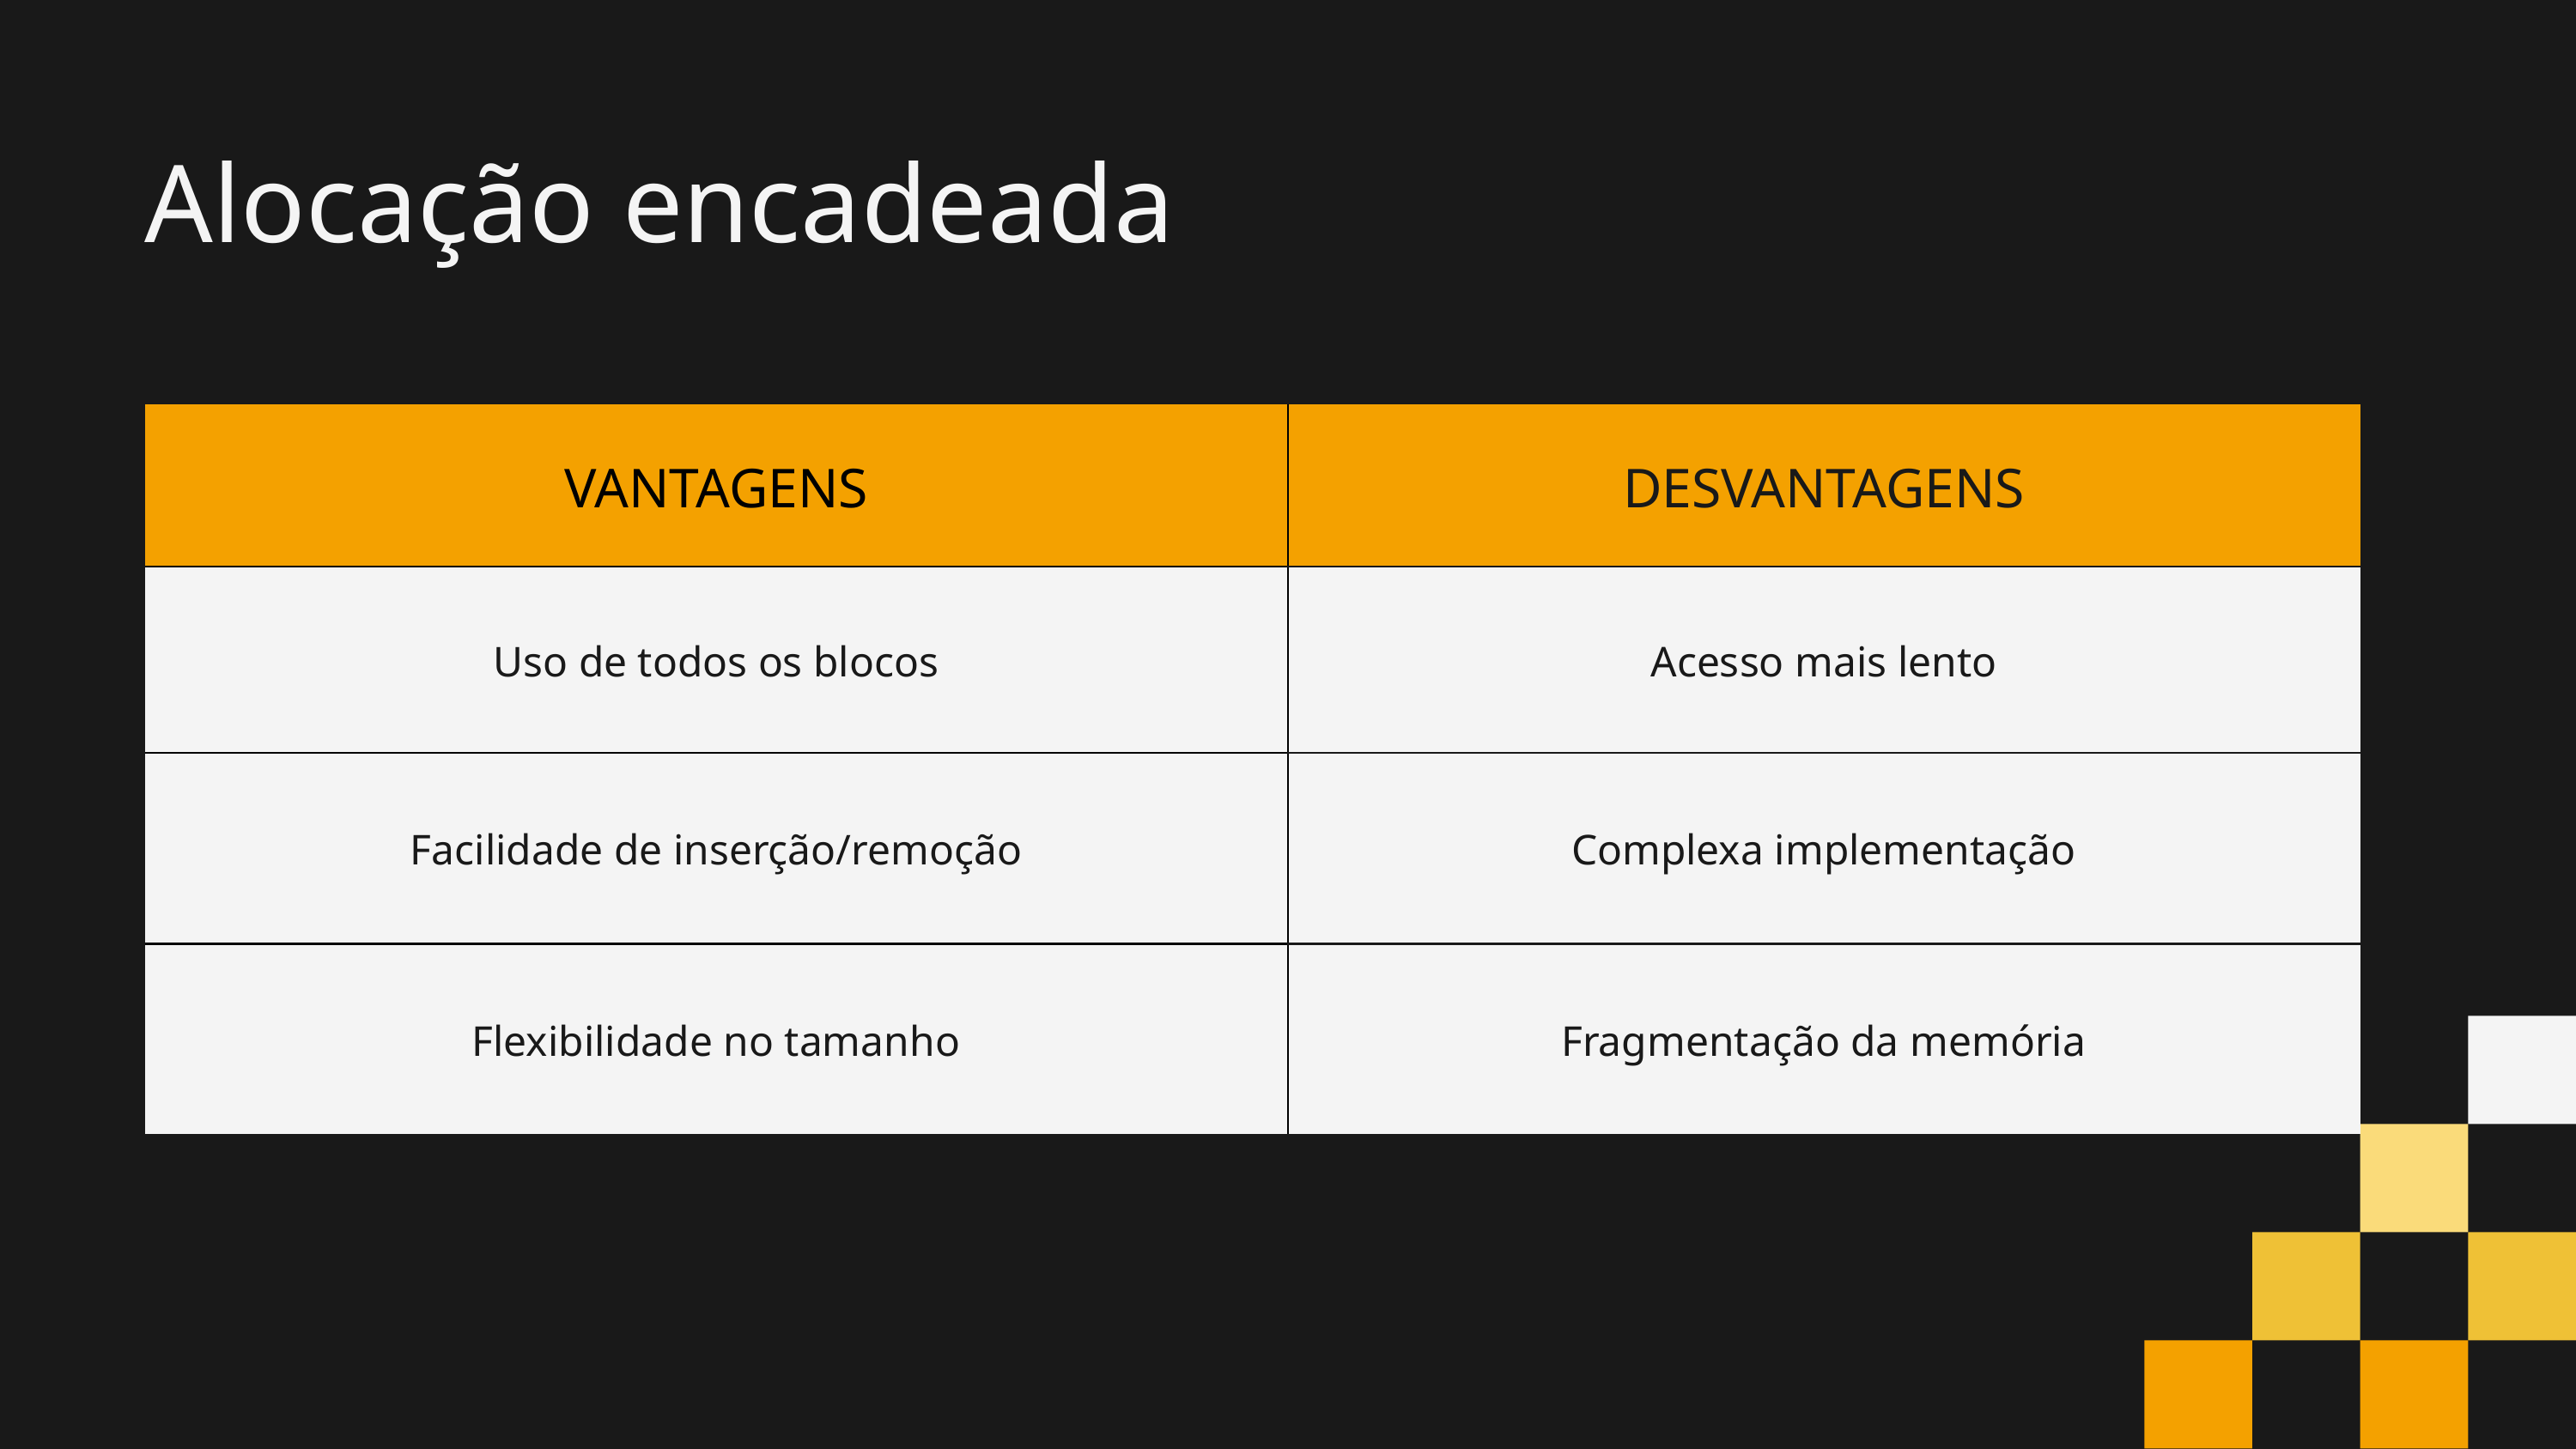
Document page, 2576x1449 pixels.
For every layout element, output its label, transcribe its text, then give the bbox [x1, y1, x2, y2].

text_box [2468, 1232, 2576, 1341]
text_box [2360, 1124, 2469, 1233]
table_header VANTAGENS [145, 404, 1287, 566]
table_cell Complexa implementação [1289, 754, 2360, 943]
table_cell Facilidade de inserção/remoção [145, 754, 1287, 943]
text_box Alocação encadeada [144, 135, 2432, 393]
text_box [2360, 1340, 2469, 1449]
table_cell Acesso mais lento [1289, 567, 2360, 752]
table_cell Uso de todos os blocos [145, 567, 1287, 752]
text_box [2252, 1232, 2360, 1341]
table_cell Flexibilidade no tamanho [145, 945, 1287, 1134]
text_box [2144, 1340, 2252, 1449]
table_cell Fragmentação da memória [1289, 945, 2360, 1134]
table_header DESVANTAGENS [1289, 404, 2360, 566]
text_box [2468, 1016, 2576, 1125]
